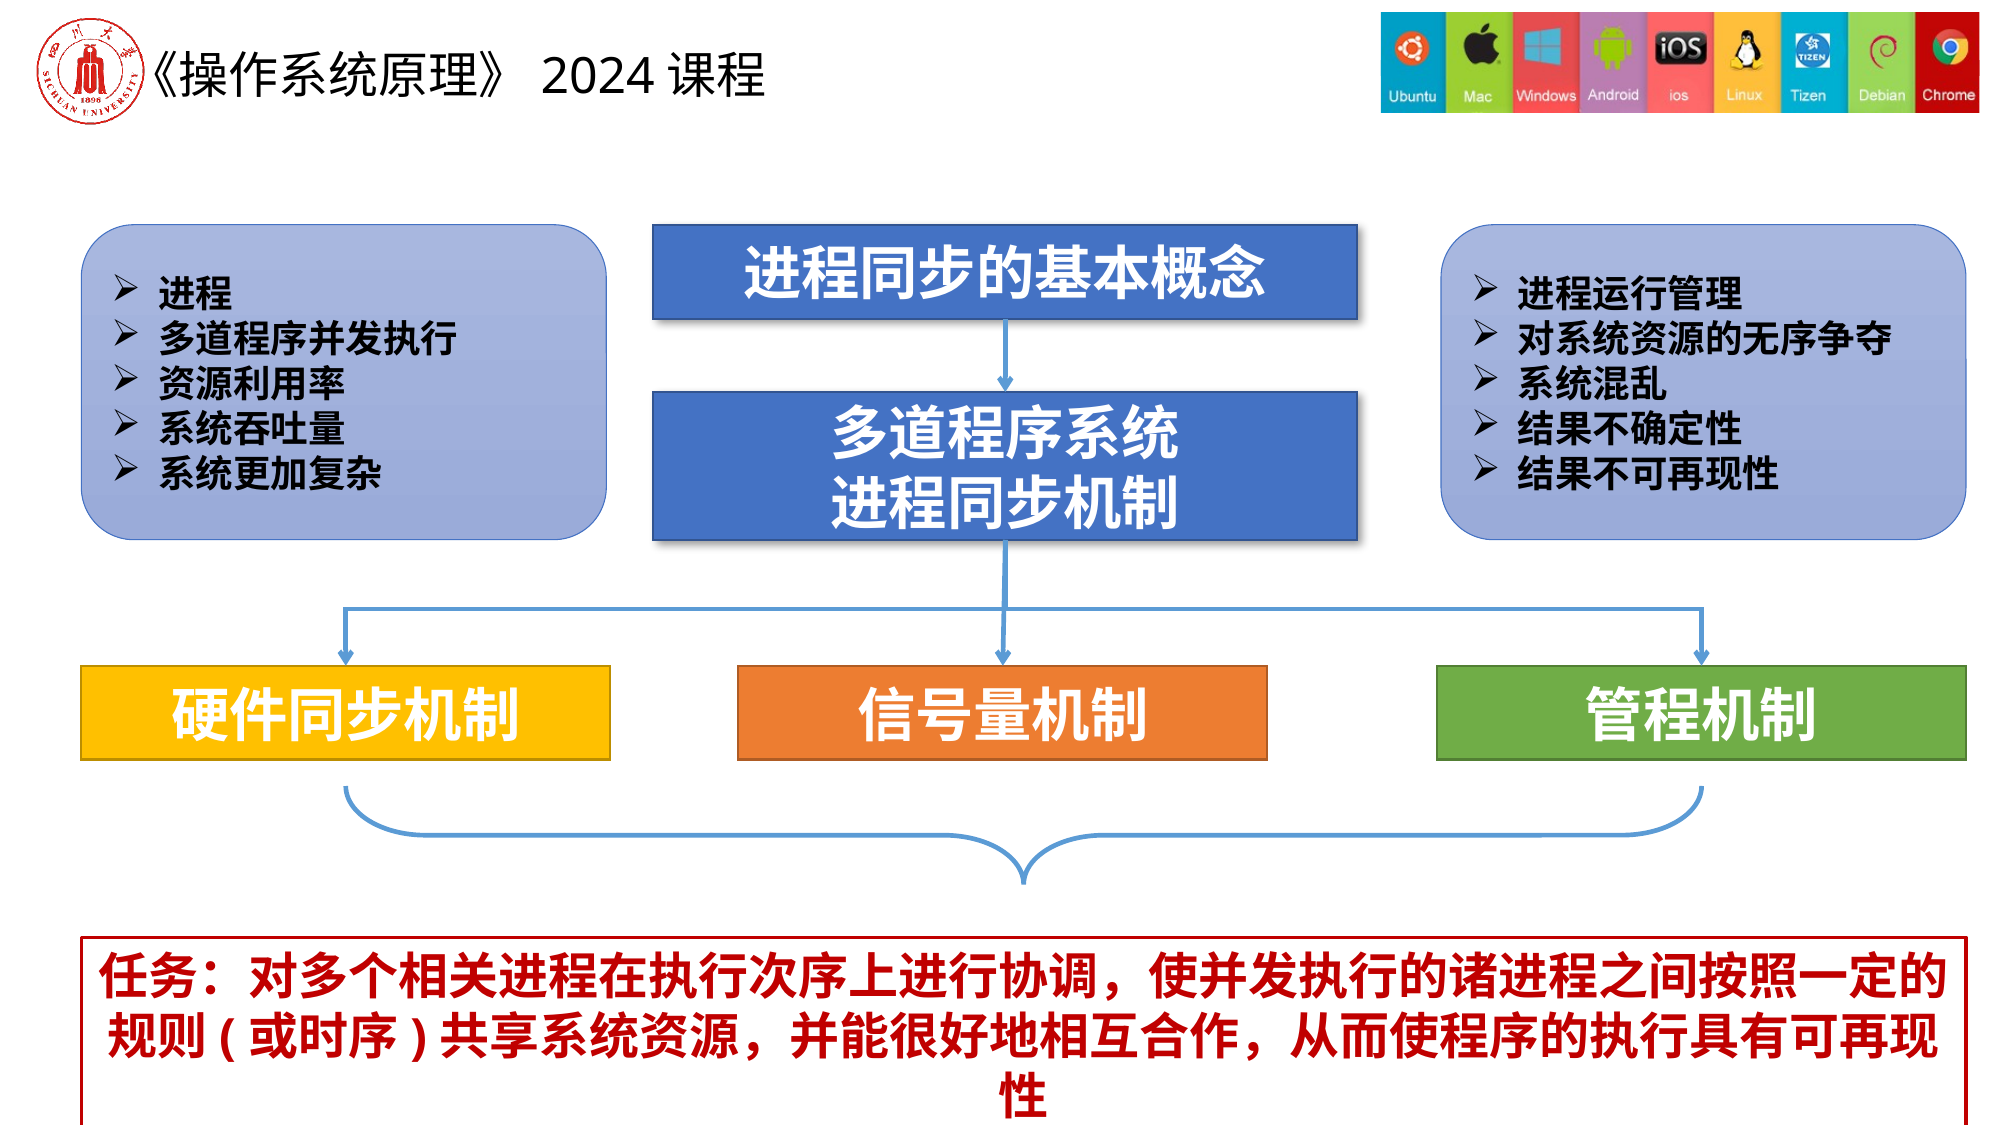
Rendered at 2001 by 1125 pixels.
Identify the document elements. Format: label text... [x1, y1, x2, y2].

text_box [36, 3, 1980, 144]
text_box 多道程序系统 进程同步机制 [739, 391, 1290, 541]
text_box [1417, 785, 1703, 836]
text_box 进程同步的基本概念 [652, 224, 1358, 320]
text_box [1290, 254, 1417, 951]
text_box 任务：对多个相关进程在执行次序上进行协调，使并发执行的诸进程之间按照一定的规则(或时序)共享系统资源，并能很好地相互合作，从而使程序的执行具有可再现性 [81, 937, 1966, 1125]
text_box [612, 272, 739, 933]
text_box [345, 785, 612, 836]
text_box [739, 785, 1290, 885]
text_box 进程 多道程序并发执行 资源利用率 系统吞吐量 系统更加复杂 [80, 224, 607, 541]
text_box 信号量机制 [739, 665, 1268, 761]
text_box 管程机制 [1436, 665, 1967, 761]
text_box 进程运行管理 对系统资源的无序争夺 系统混乱 结果不确定性 结果不可再现性 [1440, 224, 1967, 541]
text_box 硬件同步机制 [80, 665, 611, 761]
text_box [1002, 539, 1006, 666]
